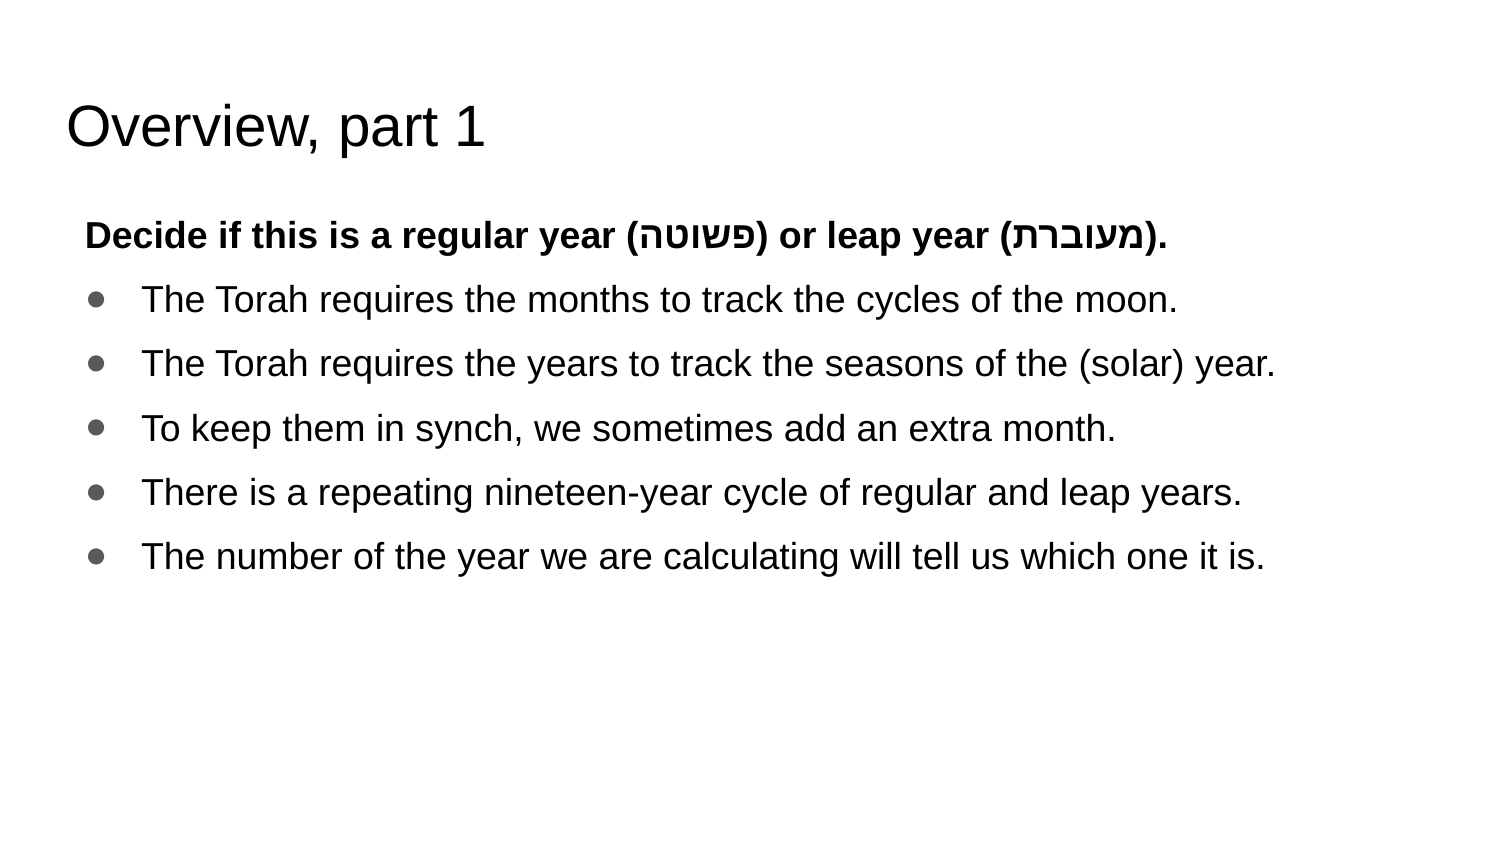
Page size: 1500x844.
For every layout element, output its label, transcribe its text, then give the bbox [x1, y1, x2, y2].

list Decide if this is a regular year (פשוטה) or leap year (מעוברת). The Torah requires the months to track the cycles of the moon. The Torah requires the years to track the seasons of the (solar) year. To keep them in synch, we sometimes add an extra month. There is a repeating nineteen-year cycle of regular and leap years. The number of the year we are calculating will tell us which one it is. [51, 189, 1449, 750]
title Overview, part 1 [51, 72, 1449, 167]
